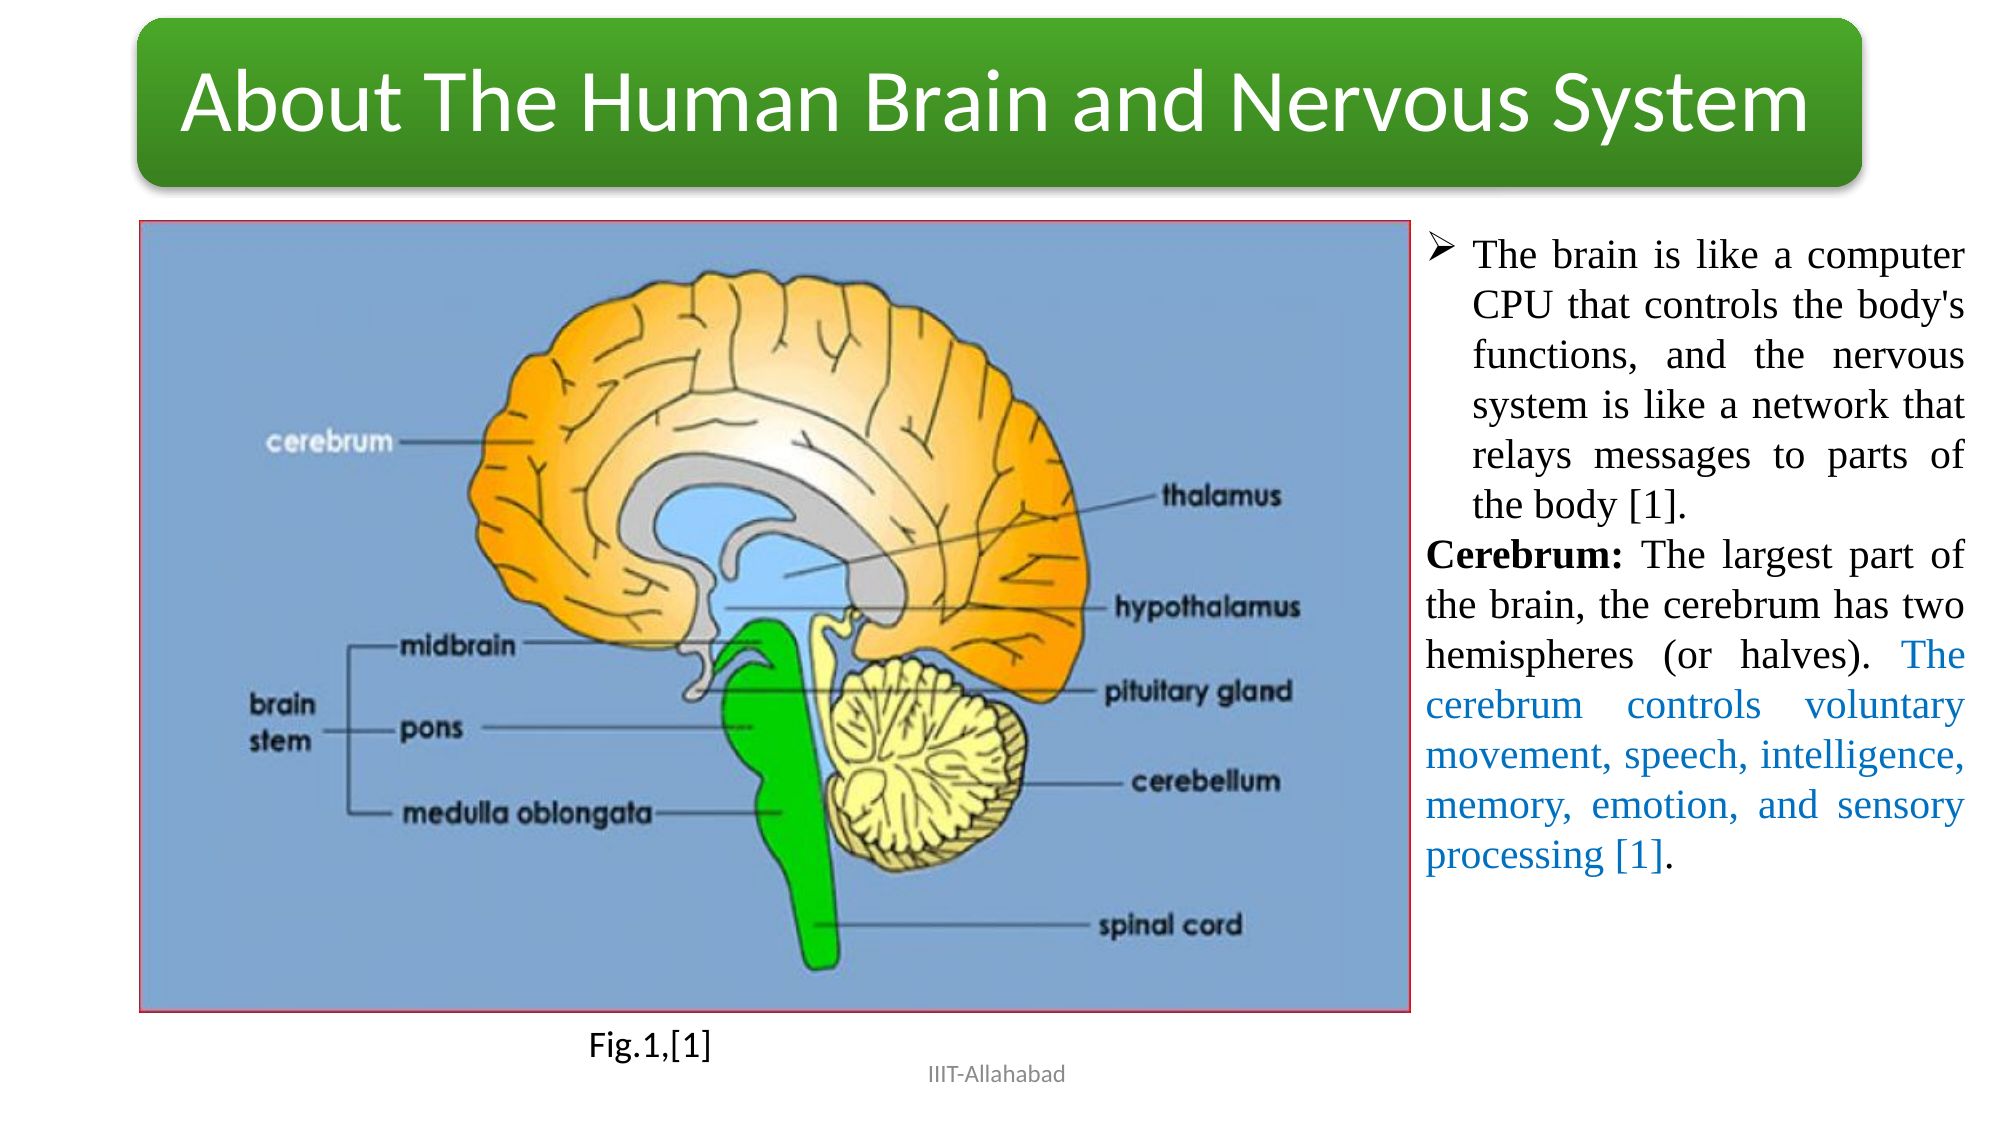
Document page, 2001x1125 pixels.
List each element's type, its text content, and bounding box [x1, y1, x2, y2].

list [139, 220, 1412, 1014]
text_box Fig.1,[1] [573, 1023, 744, 1073]
text_box The brain is like a computer CPU that controls the body's functions, and the nervous system is like a network that relays messages to parts of the body [1]. Cerebrum: The largest part of the brain, the cerebrum has two hemispheres (or halves). The cerebrum controls voluntary movement, speech, intelligence, memory, emotion, and sensory processing [1]. [1412, 219, 1981, 885]
footer IIIT-Allahabad [662, 1042, 1338, 1103]
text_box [137, 11, 1863, 198]
